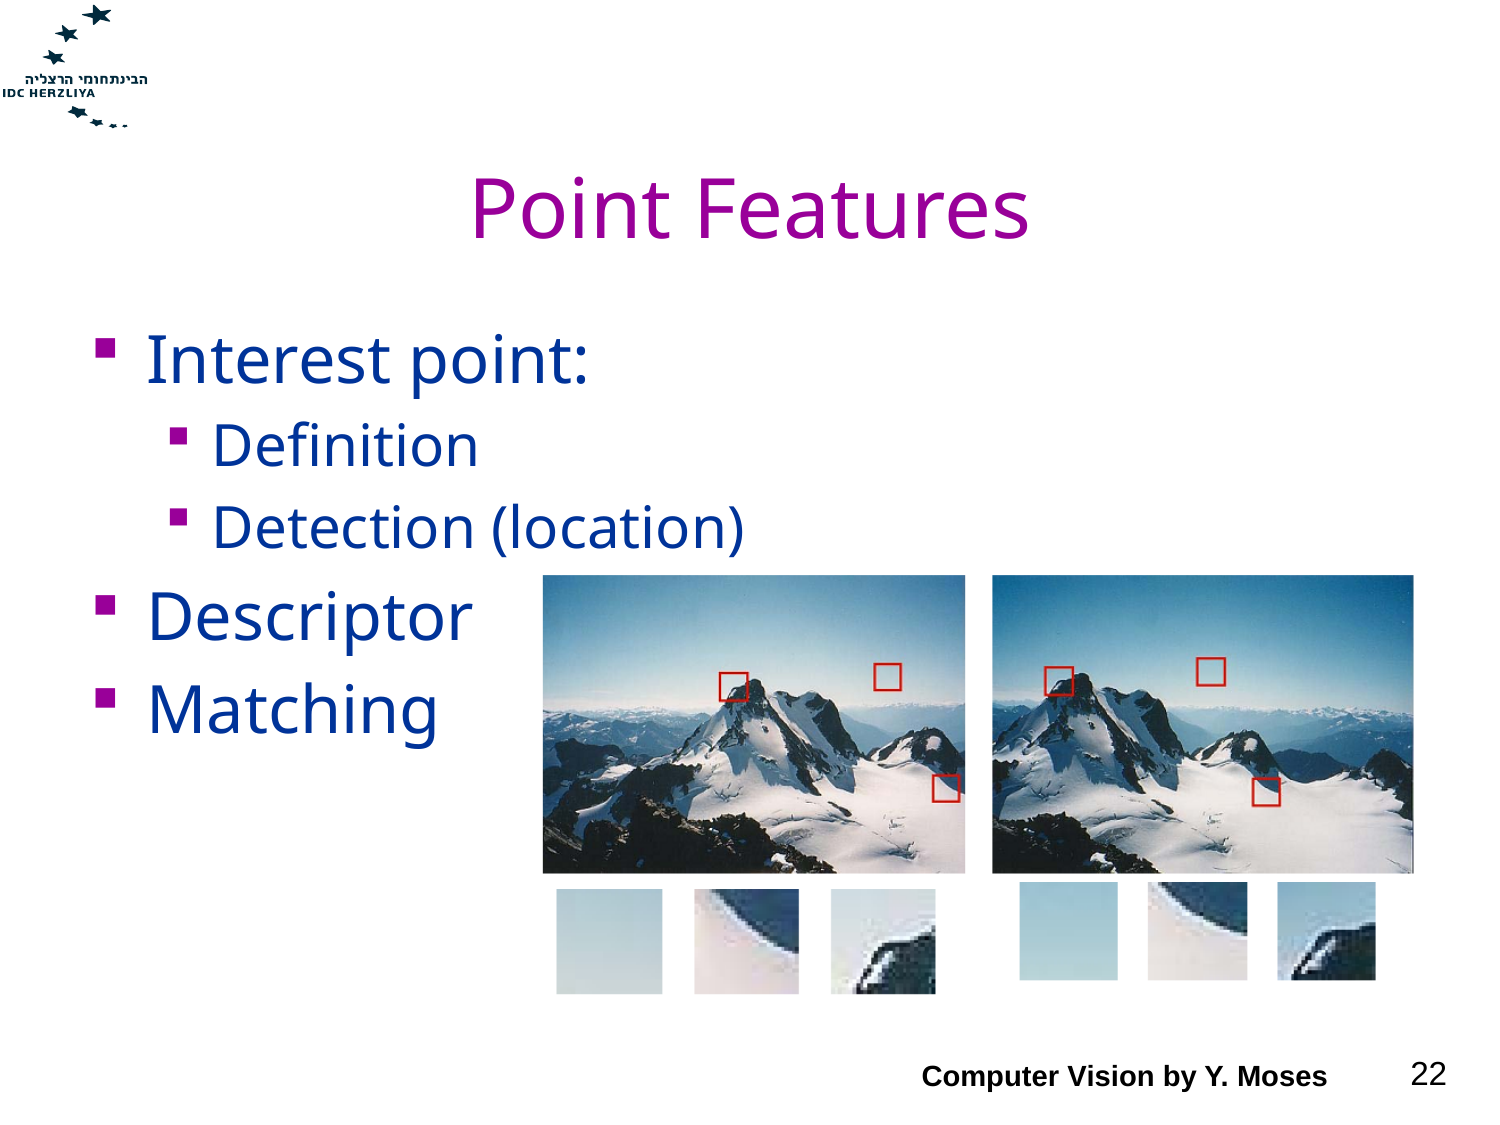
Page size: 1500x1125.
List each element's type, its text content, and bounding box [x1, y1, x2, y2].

picture [535, 574, 1417, 877]
picture [0, 0, 150, 134]
list Interest point: Definition Detection (location) Descriptor Matching [74, 309, 1417, 994]
picture [550, 889, 942, 997]
picture [1016, 882, 1378, 989]
title Point Features [112, 74, 1388, 263]
slide_number 22 [1363, 1024, 1463, 1101]
footer Computer Vision by Y. Moses [887, 1024, 1363, 1101]
